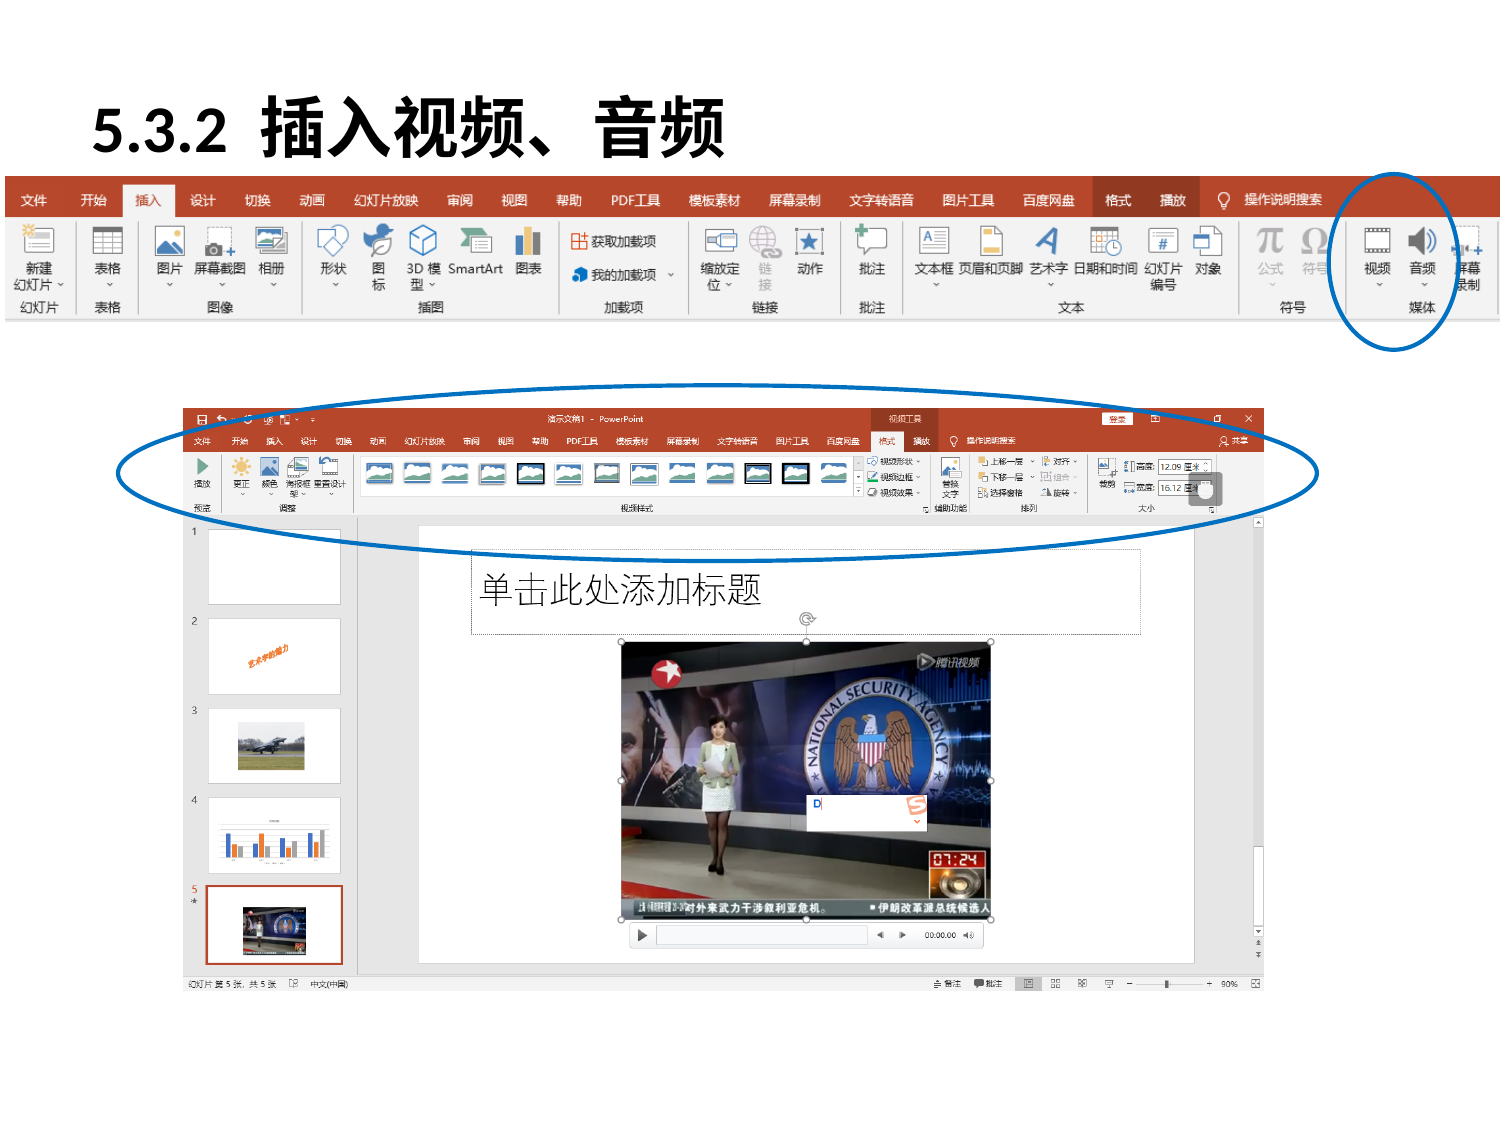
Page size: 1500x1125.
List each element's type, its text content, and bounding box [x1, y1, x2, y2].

text_box [306, 383, 1128, 407]
text_box [115, 432, 177, 514]
text_box [1349, 330, 1438, 352]
text_box [1376, 171, 1412, 175]
text_box [1269, 436, 1320, 510]
picture [182, 408, 1264, 991]
picture [5, 176, 1500, 322]
text_box 5.3.2 插入视频、音频 [76, 78, 1247, 173]
